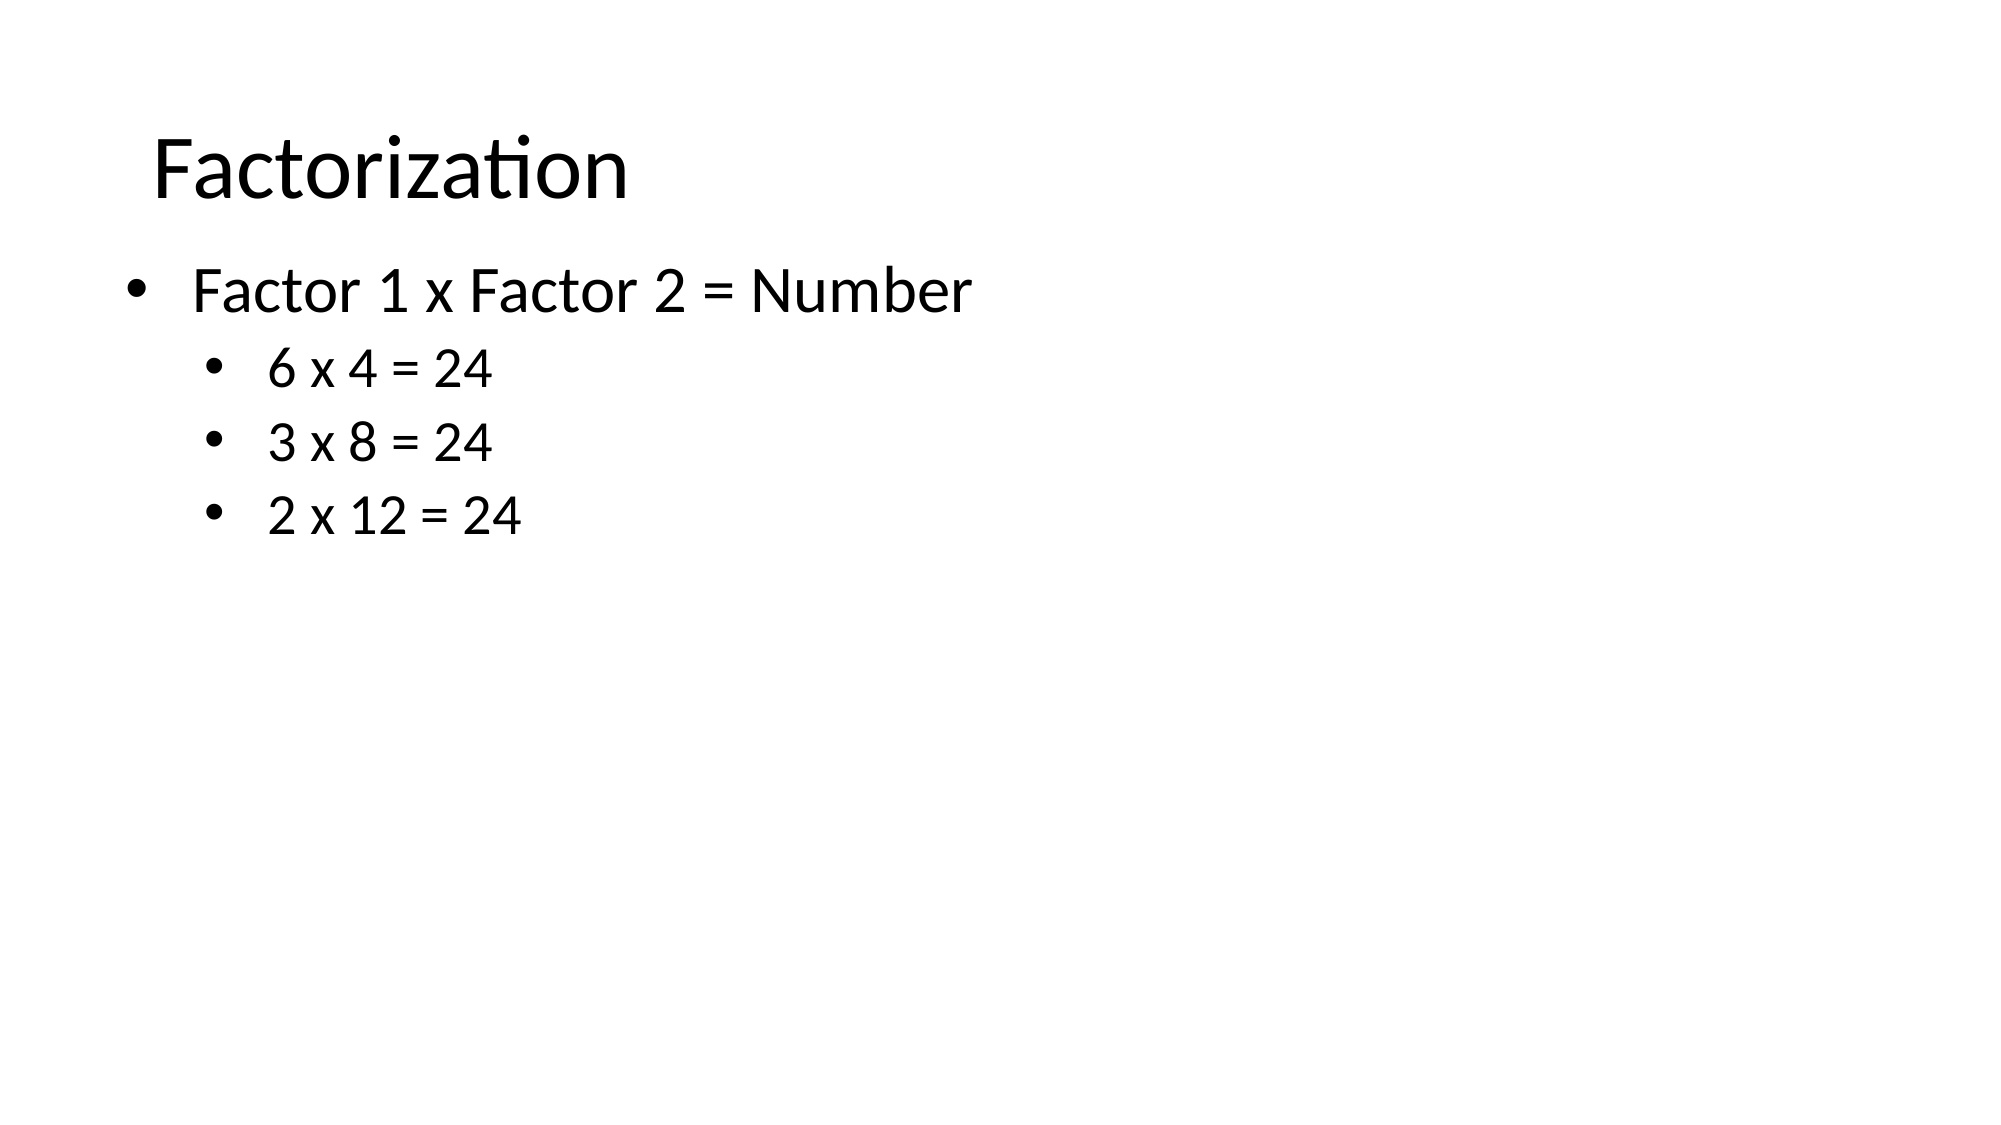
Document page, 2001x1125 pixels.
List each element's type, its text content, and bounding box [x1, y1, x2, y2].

list Factor 1 x Factor 2 = Number 6 x 4 = 24 3 x 8 = 24 2 x 12 = 24 [102, 247, 1898, 925]
title Factorization [137, 59, 1863, 247]
